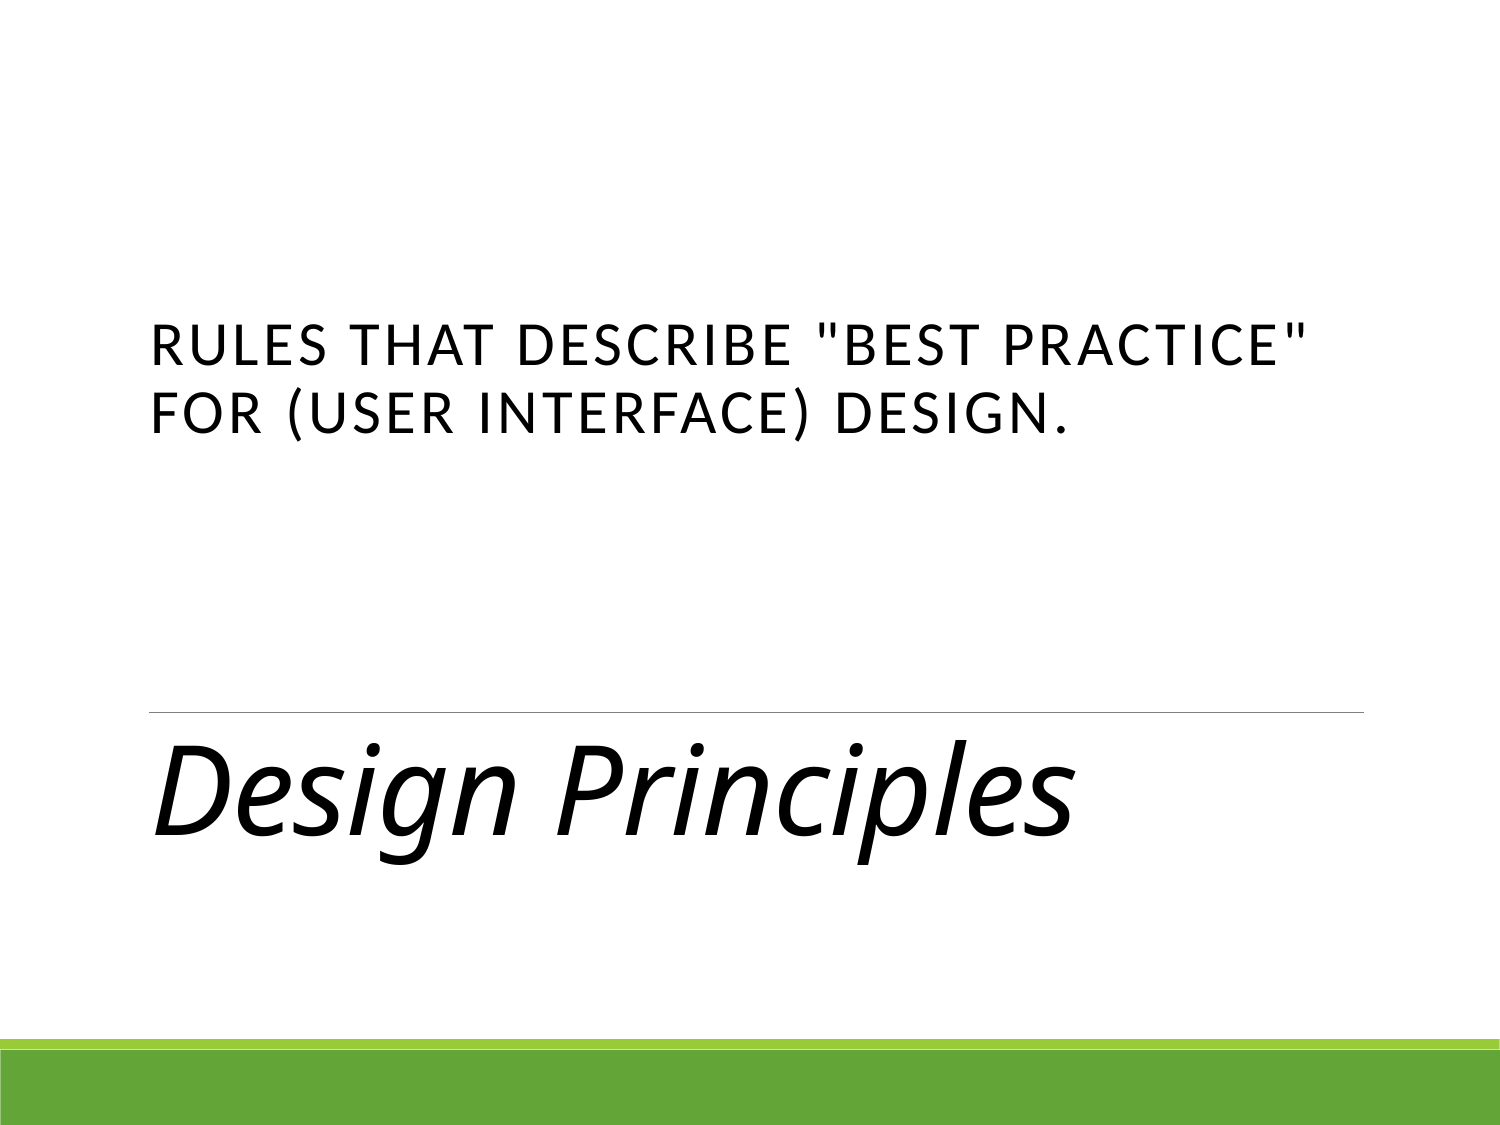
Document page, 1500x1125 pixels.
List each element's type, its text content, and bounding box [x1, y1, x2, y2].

list Rules that describe "best practice" for (user interface) design. [135, 303, 1373, 492]
title Design Principles [135, 718, 1373, 869]
